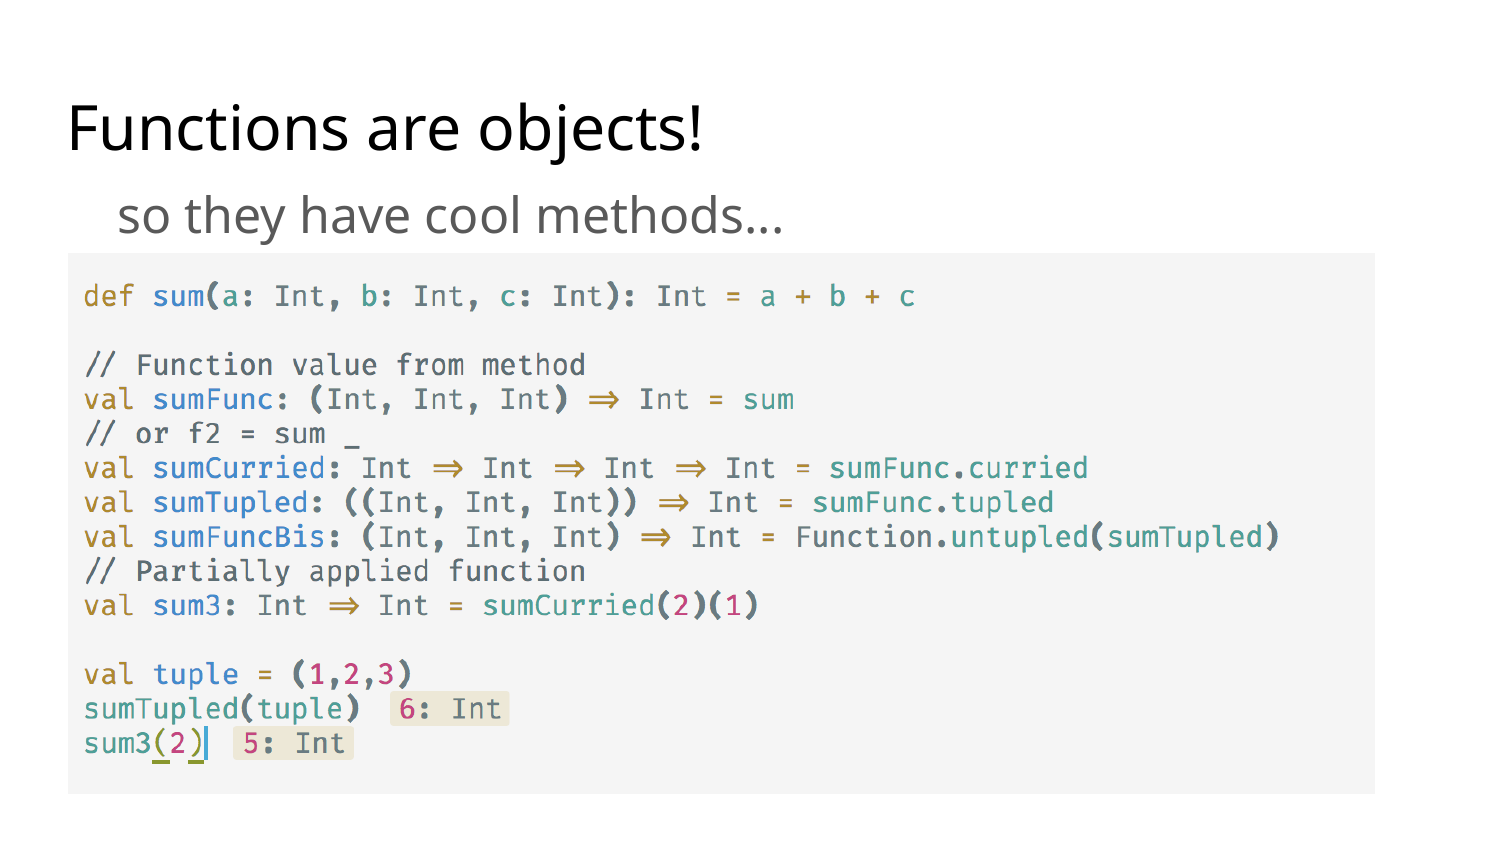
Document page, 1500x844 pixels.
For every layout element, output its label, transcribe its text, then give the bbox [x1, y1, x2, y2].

list so they have cool methods... [102, 159, 1500, 254]
title Functions are objects! [51, 72, 1449, 167]
picture [68, 253, 1376, 794]
